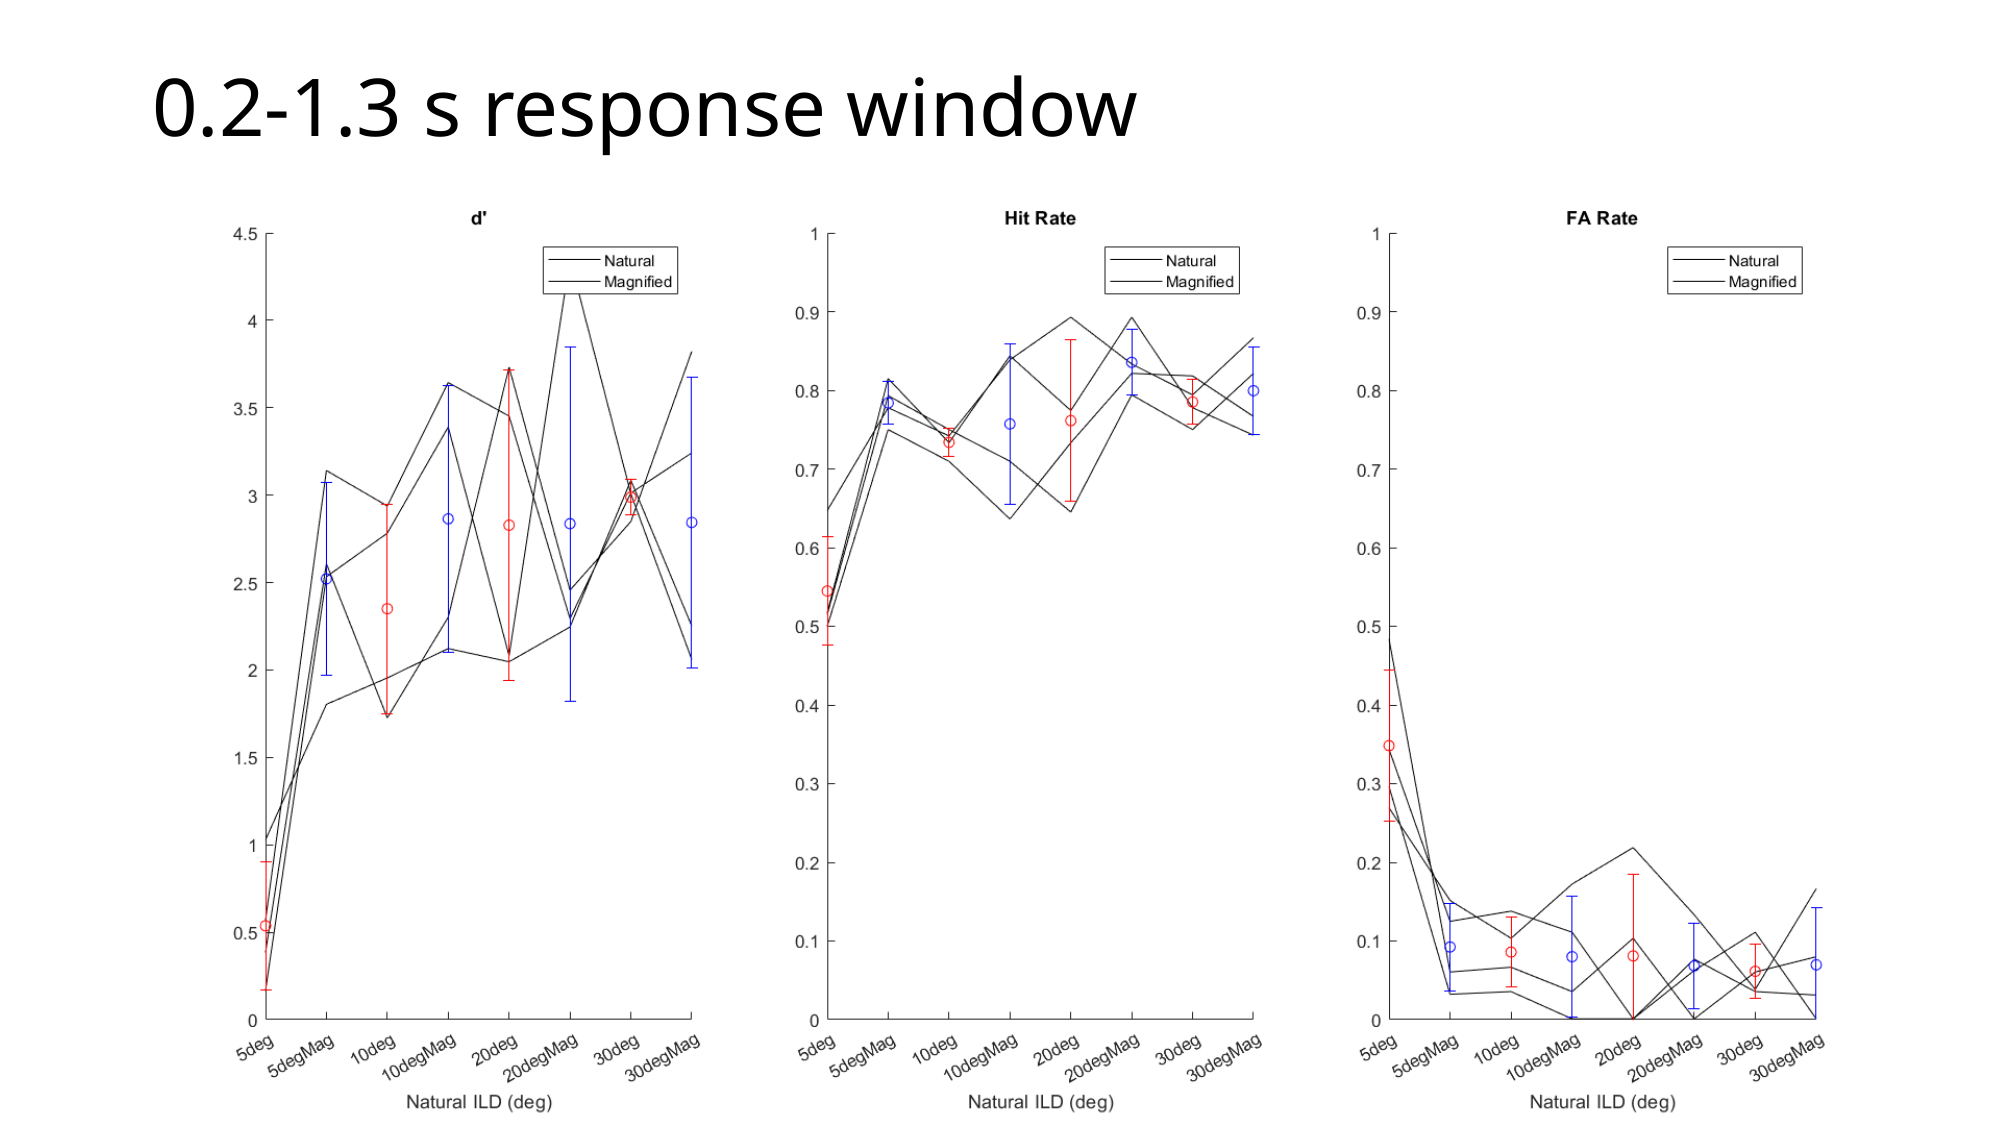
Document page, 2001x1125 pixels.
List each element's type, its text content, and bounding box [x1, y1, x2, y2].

title 0.2-1.3 s response window [137, 59, 1863, 162]
picture [198, 160, 1841, 1125]
